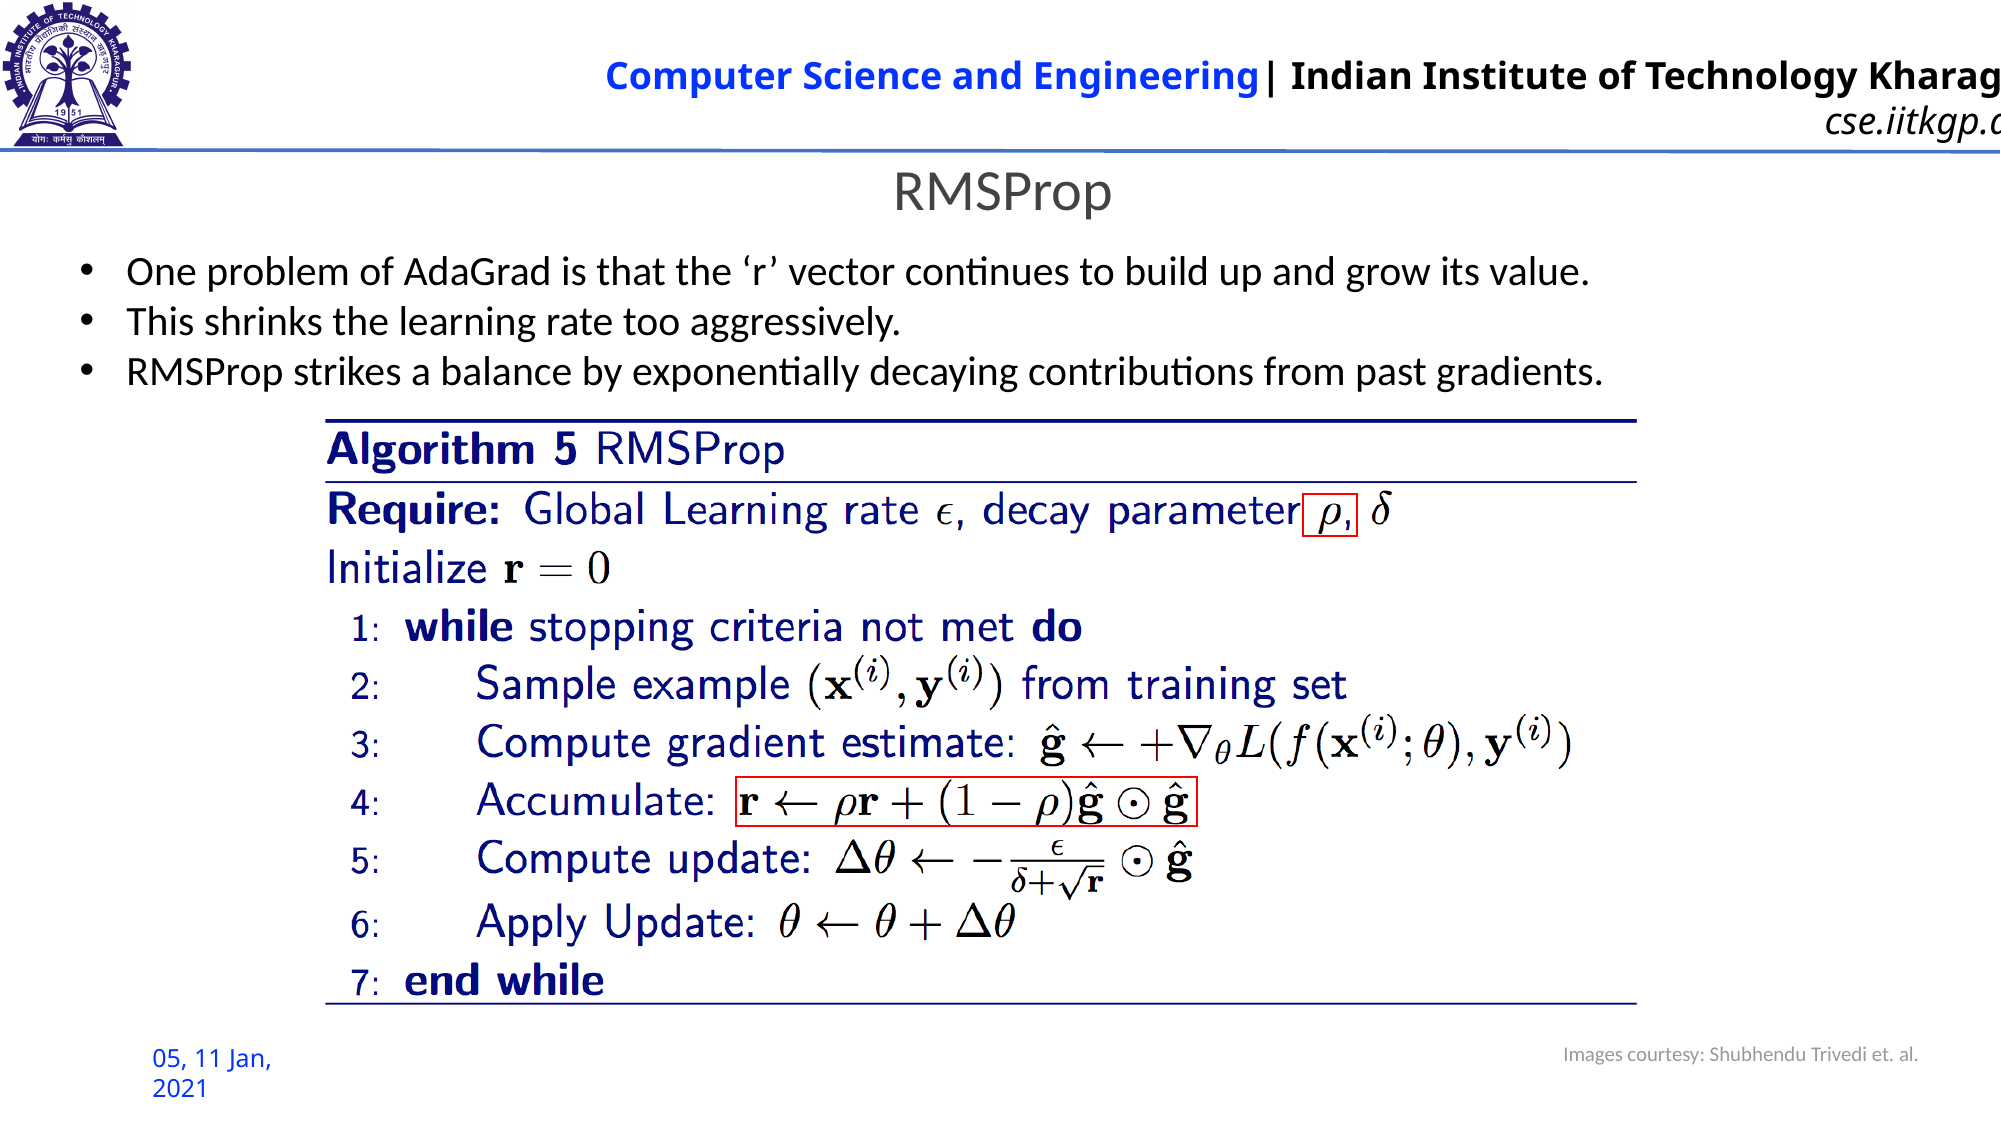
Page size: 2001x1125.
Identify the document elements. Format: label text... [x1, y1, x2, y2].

text_box One problem of AdaGrad is that the ‘r’ vector continues to build up and grow its value. This shrinks the learning rate too aggressively. RMSProp strikes a balance by exponentially decaying contributions from past gradients. [64, 236, 1936, 402]
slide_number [137, 1042, 331, 1103]
text_box RMSProp [305, 136, 1702, 232]
text_box Images courtesy: Shubhendu Trivedi et. al. [1548, 1025, 1997, 1070]
picture [2, 2, 131, 147]
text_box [305, 399, 1645, 1018]
